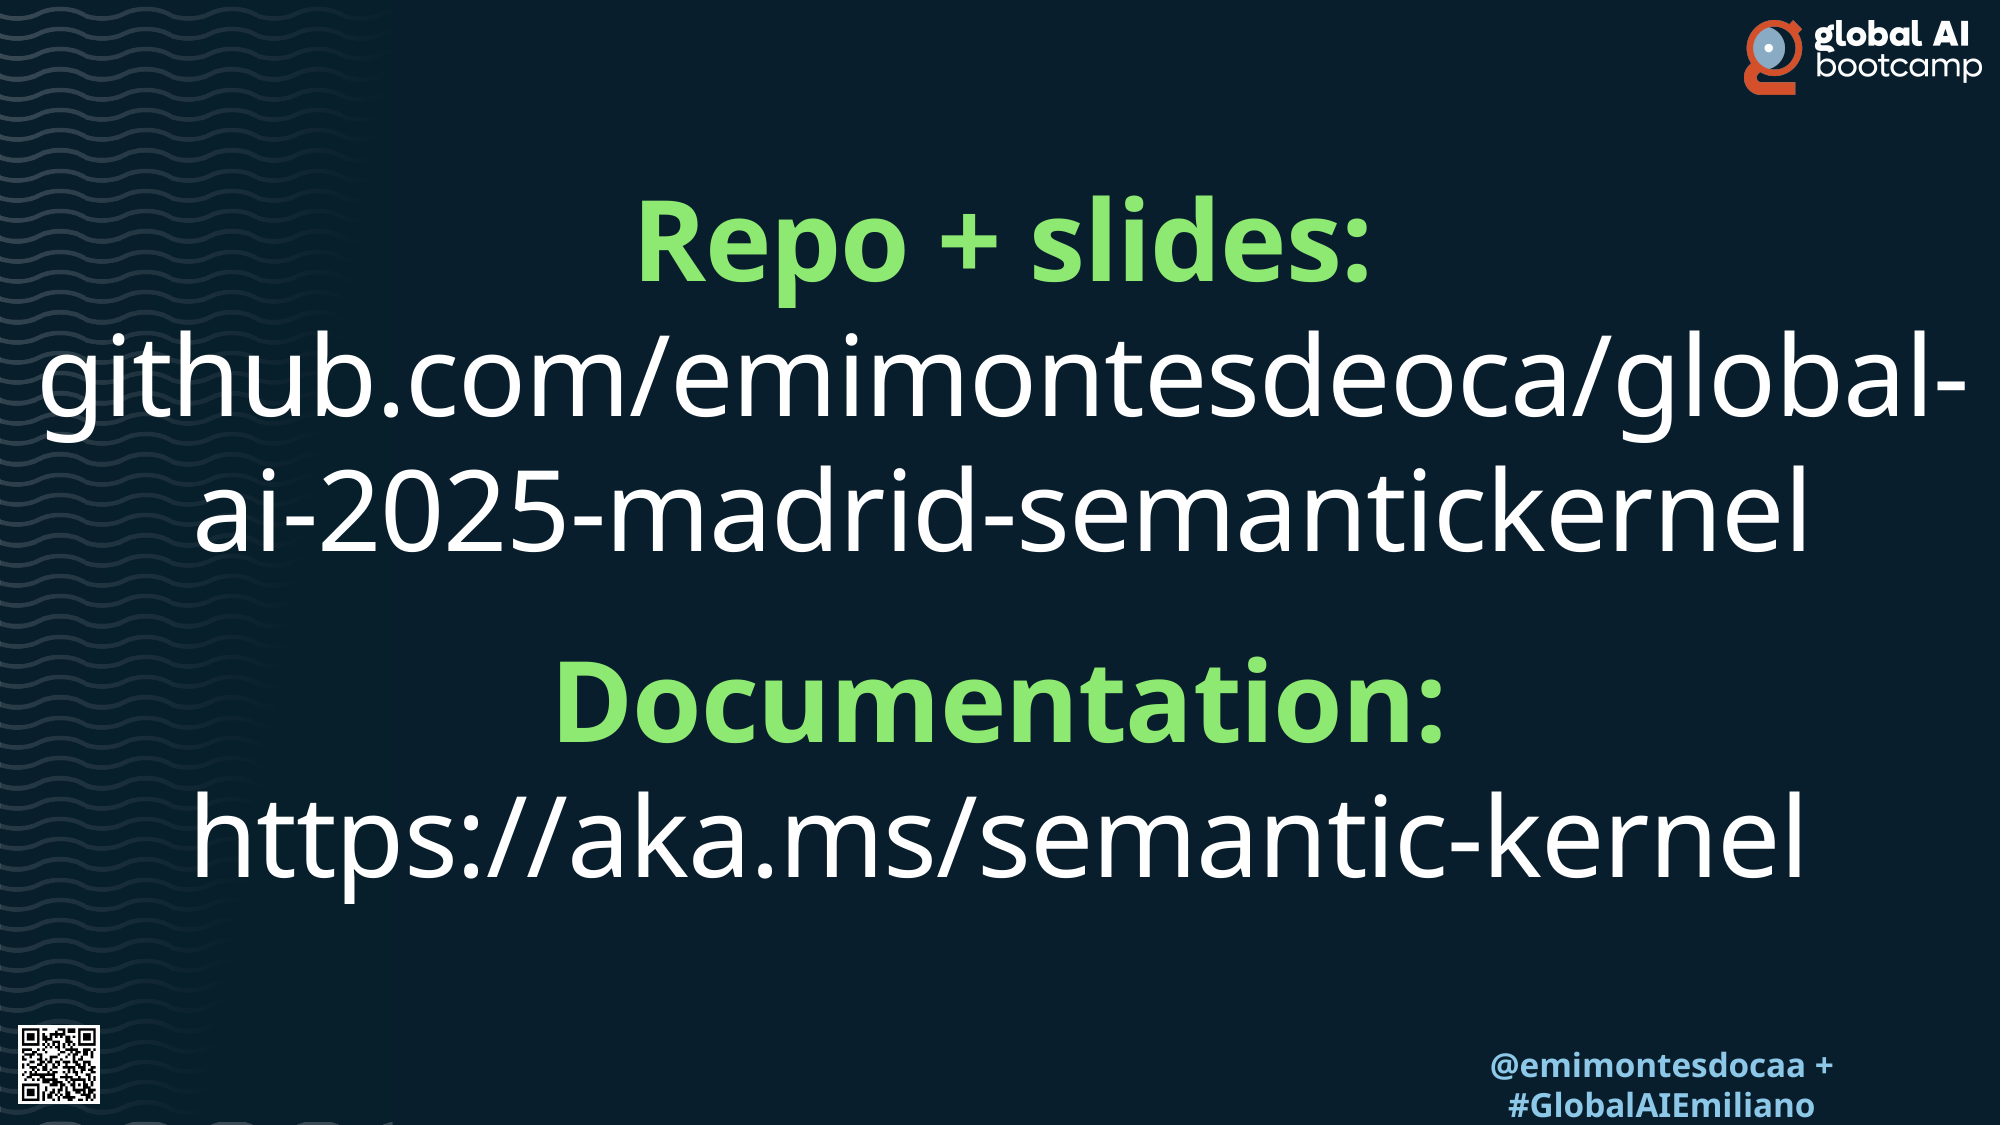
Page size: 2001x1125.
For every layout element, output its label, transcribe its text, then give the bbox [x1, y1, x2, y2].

picture [1743, 19, 1982, 95]
text_box [1, 1018, 394, 1122]
text_box Documentation: https://aka.ms/semantic-kernel [0, 622, 2000, 1018]
text_box Repo + slides: github.com/emimontesdeoca/global-ai-2025-madrid-semantickernel [1, 161, 2000, 622]
text_box [1, 0, 394, 161]
picture [18, 1024, 100, 1104]
text_box [0, 1018, 393, 1125]
text_box @emimontesdocaa + #GlobalAIEmiliano [1342, 1044, 1982, 1125]
